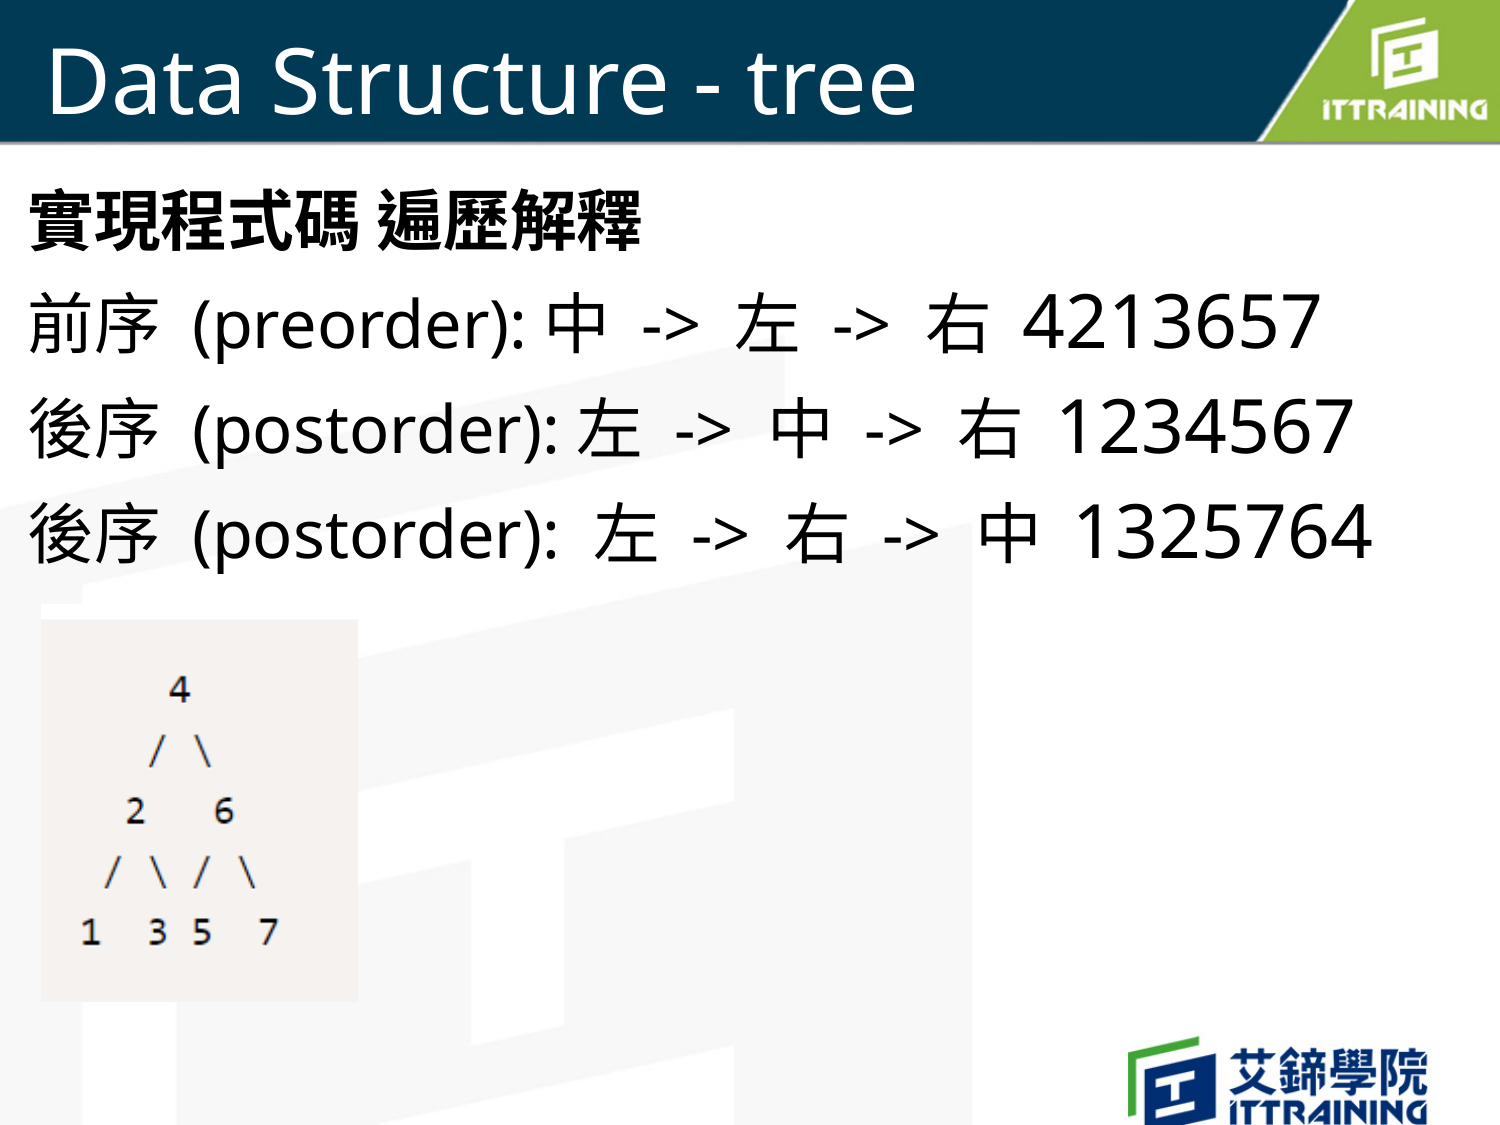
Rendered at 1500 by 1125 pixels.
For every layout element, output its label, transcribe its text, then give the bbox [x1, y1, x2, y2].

picture [0, 0, 1500, 1125]
text_box 實現程式碼 遍歷解釋 前序 (preorder):中 -> 左 -> 右 4213657 後序 (postorder):左 -> 中 -> 右 1234567 後序 (postorder): 左 -> 右 -> 中 1325764 [12, 171, 1397, 1039]
picture [40, 604, 358, 1002]
title Data Structure - tree [29, 0, 1380, 171]
